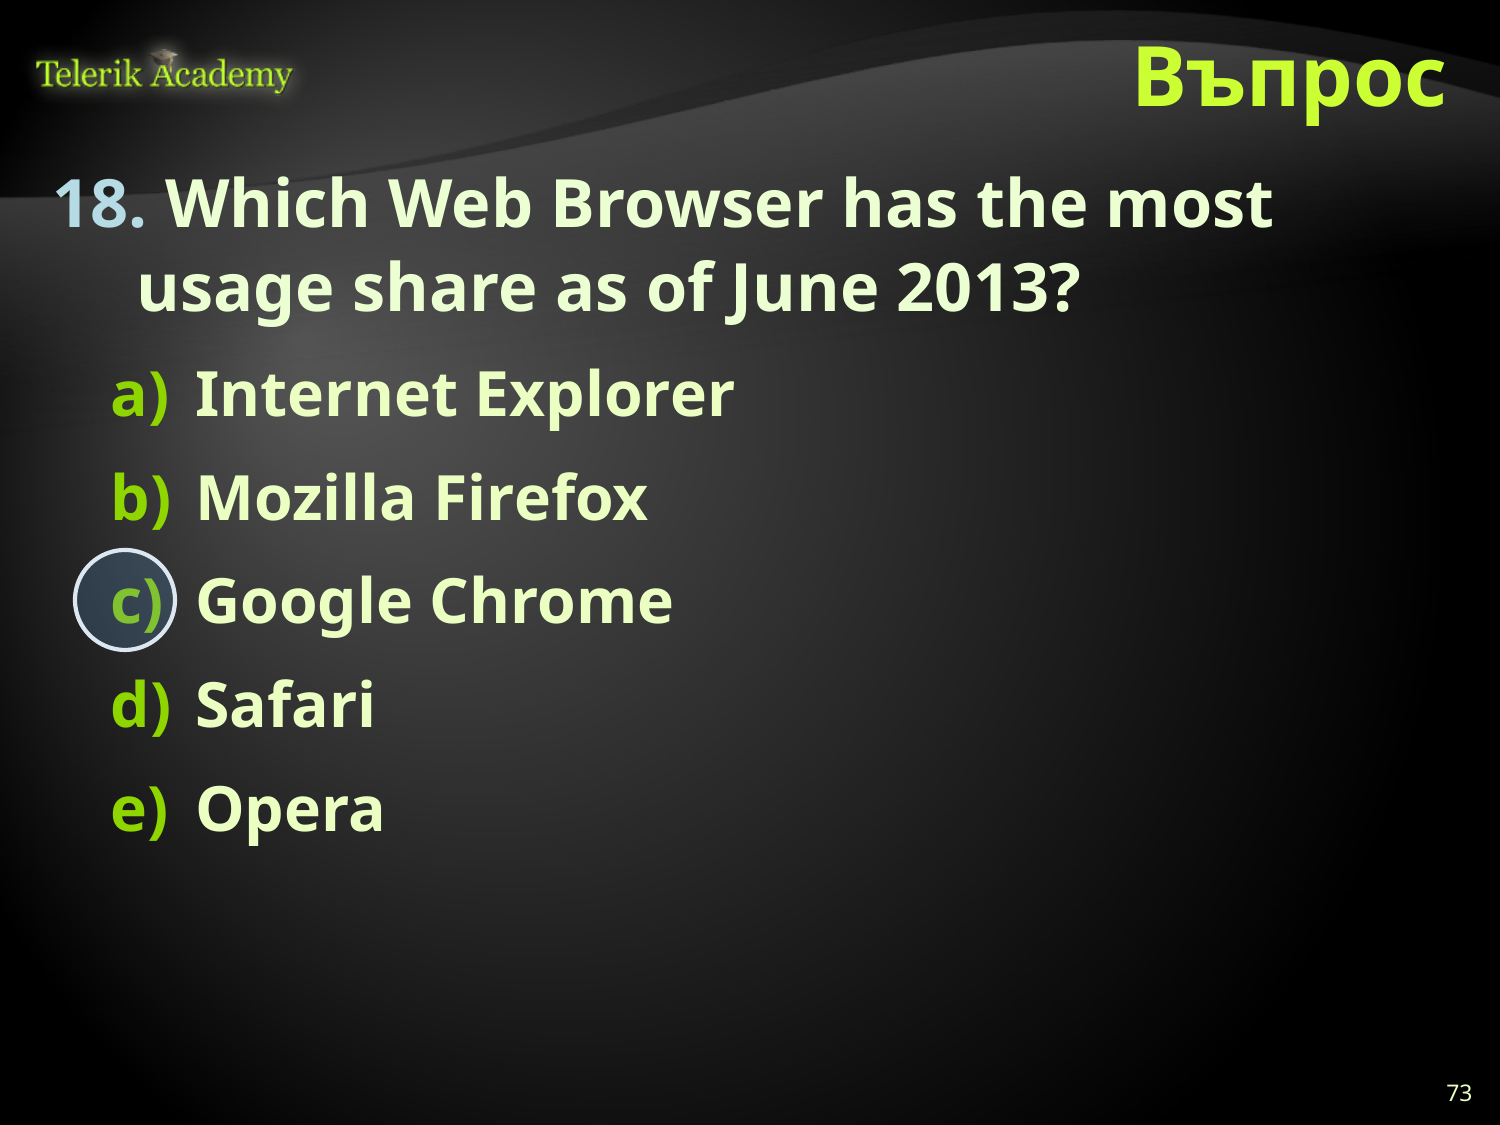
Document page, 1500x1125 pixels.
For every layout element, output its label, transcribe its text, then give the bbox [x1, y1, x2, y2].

list Which Web Browser has the most usage share as of June 2013? Internet Explorer Mozilla Firefox Google Chrome Safari Opera [37, 149, 1463, 1075]
text_box [72, 547, 178, 653]
picture [0, 0, 1500, 1125]
title Въпрос [300, 12, 1463, 149]
slide_number 73 [1412, 1074, 1488, 1113]
